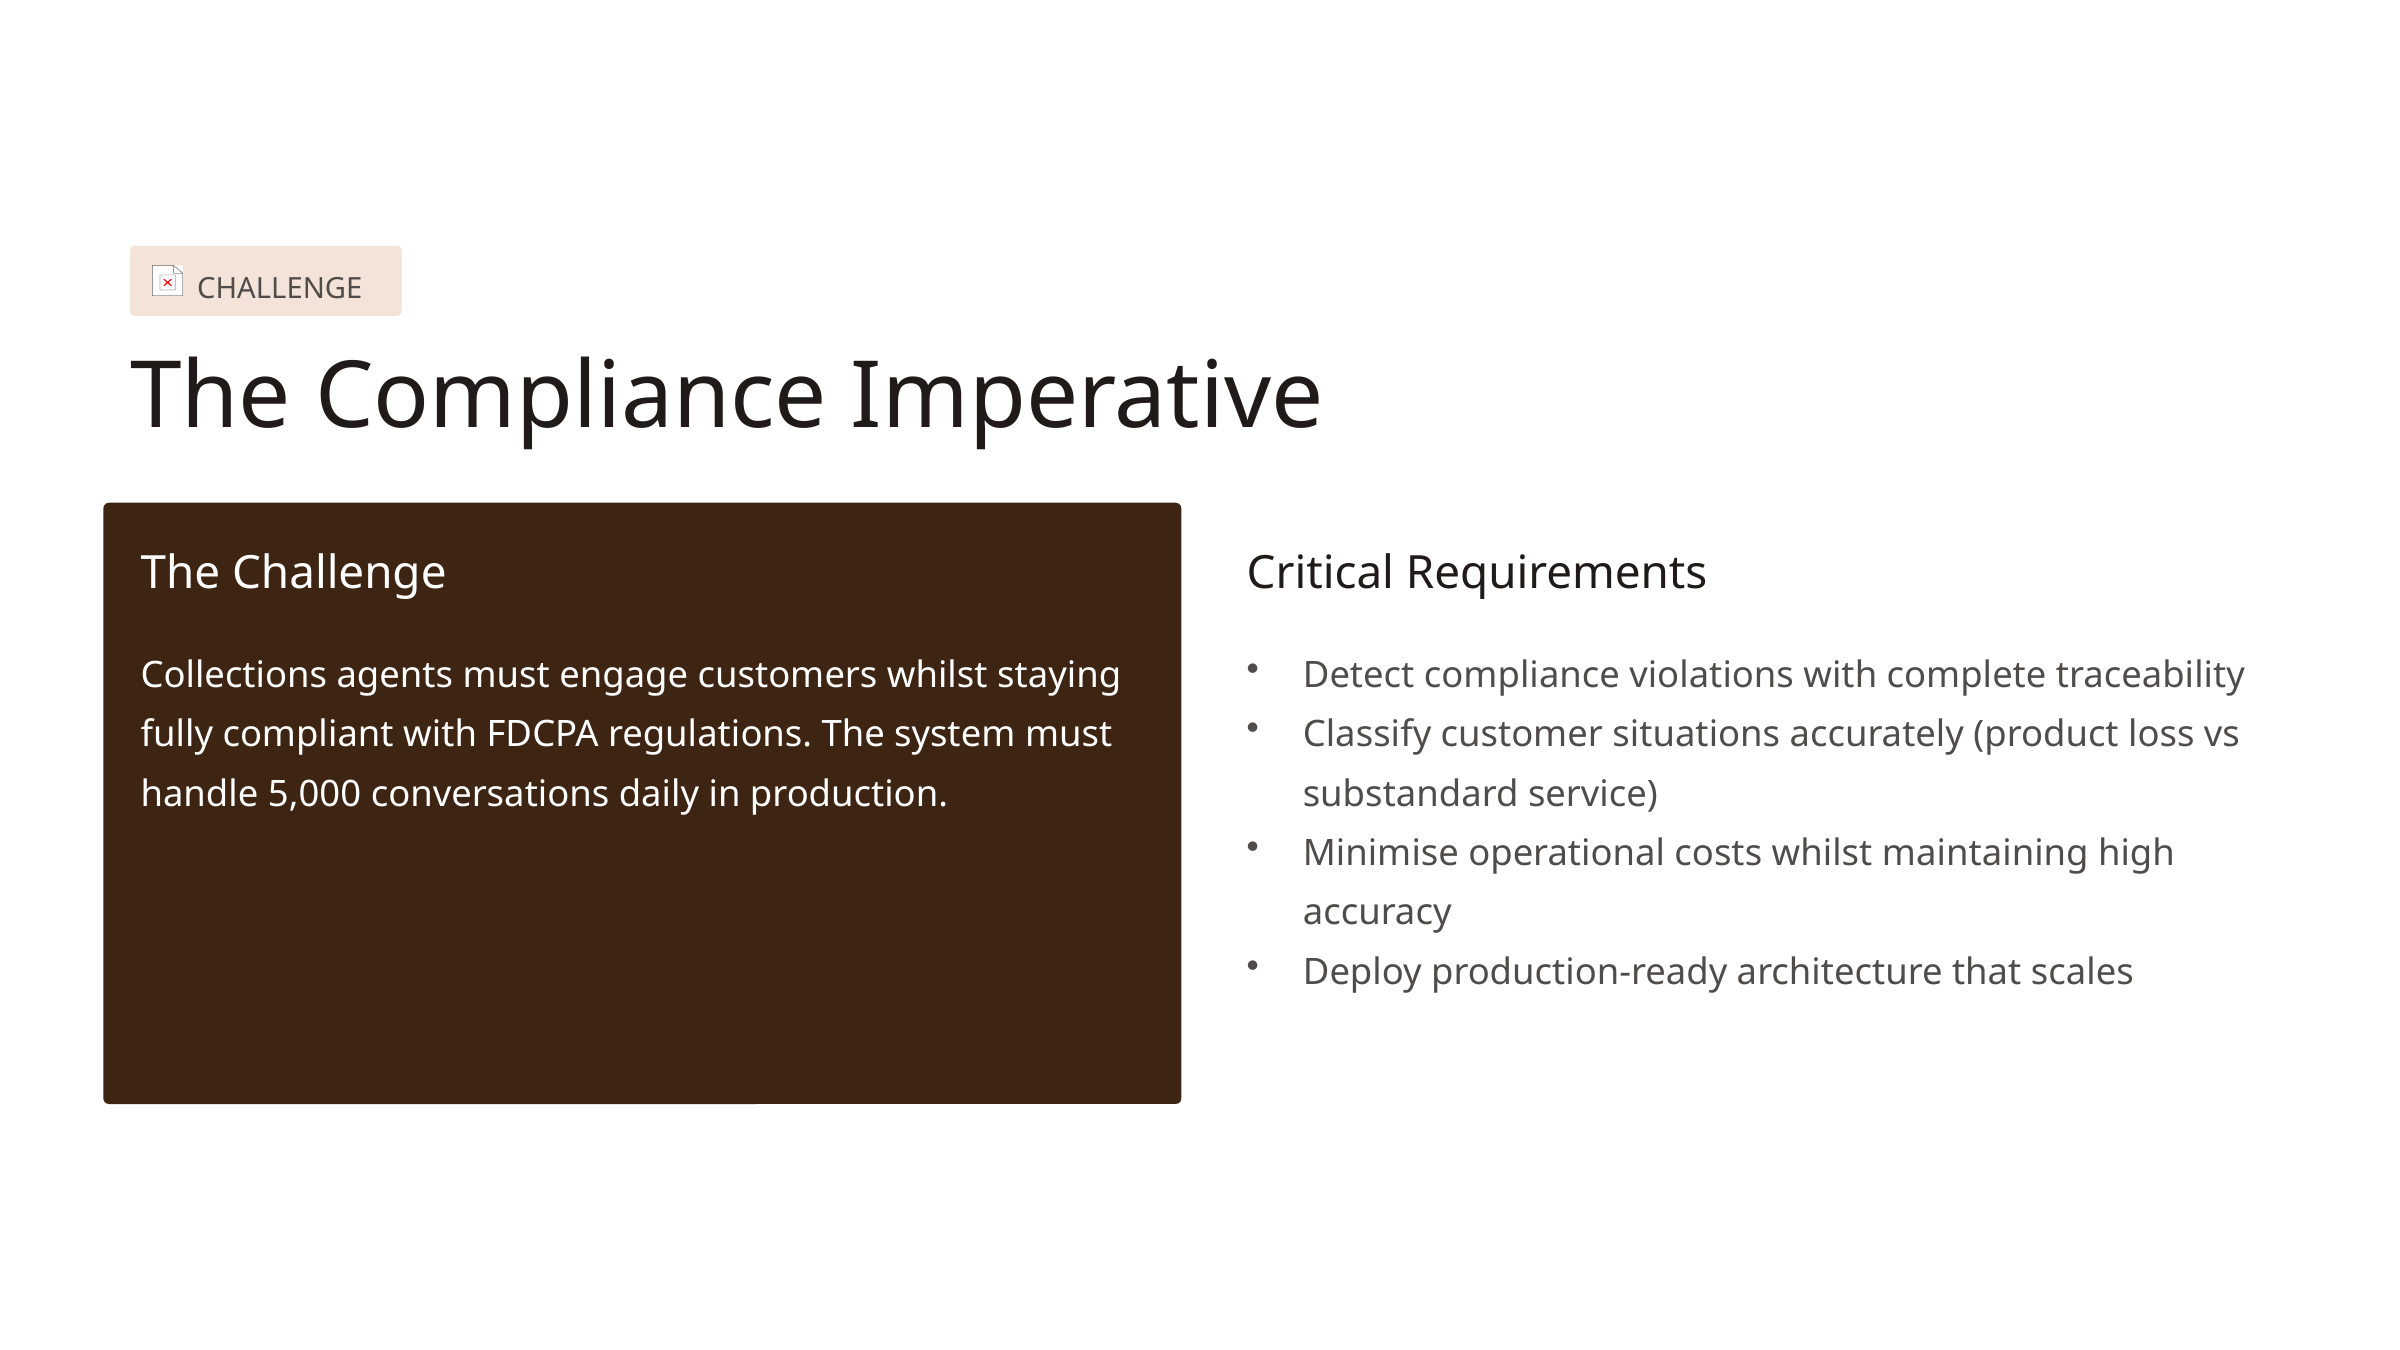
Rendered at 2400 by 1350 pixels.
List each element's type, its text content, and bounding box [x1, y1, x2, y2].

text_box The Compliance Imperative [130, 330, 1384, 447]
picture [152, 265, 183, 296]
text_box Collections agents must engage customers whilst staying fully compliant with FDCPA regulations. The system must handle 5,000 conversations daily in production. [140, 635, 1145, 814]
text_box Critical Requirements [1246, 539, 1741, 598]
text_box [130, 245, 402, 316]
text_box The Challenge [140, 539, 606, 598]
text_box CHALLENGE [197, 257, 380, 305]
text_box [103, 502, 1182, 1105]
text_box Detect compliance violations with complete traceability Classify customer situations accurately (product loss vs substandard service) Minimise operational costs whilst maintaining high accuracy Deploy production-ready architecture that scales [1246, 635, 2271, 1091]
